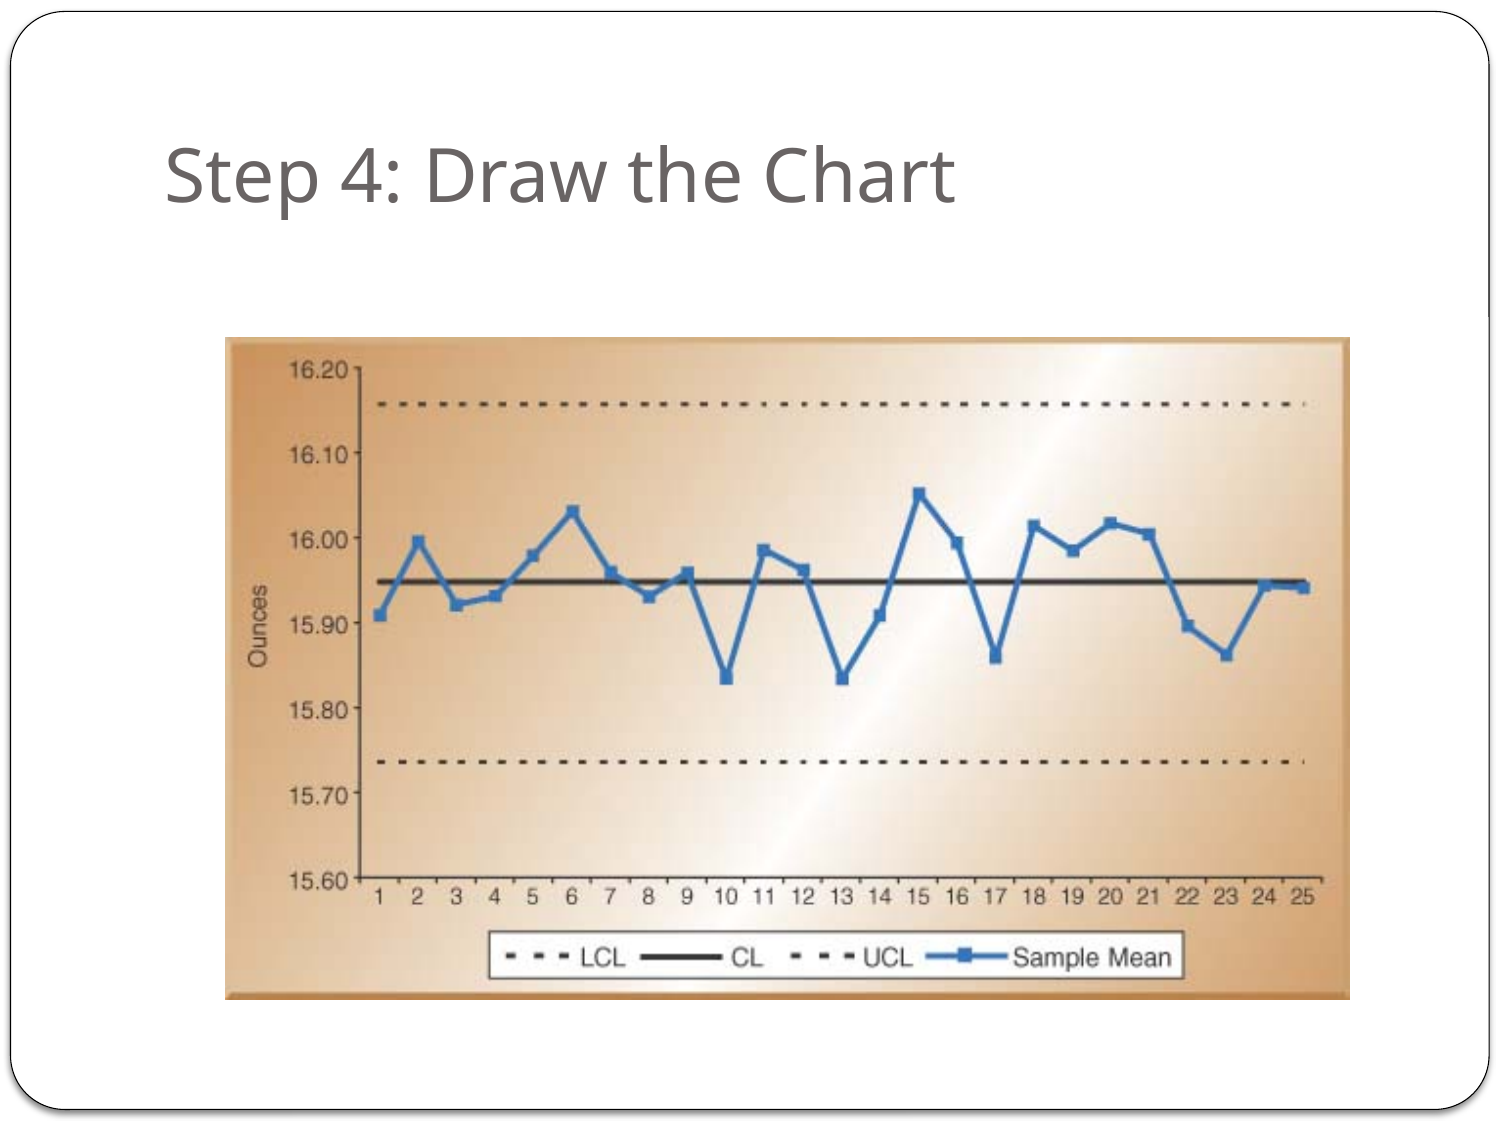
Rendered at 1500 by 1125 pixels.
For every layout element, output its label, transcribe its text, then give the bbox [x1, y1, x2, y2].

picture [224, 337, 1351, 1001]
title Step 4: Draw the Chart [150, 45, 1425, 233]
